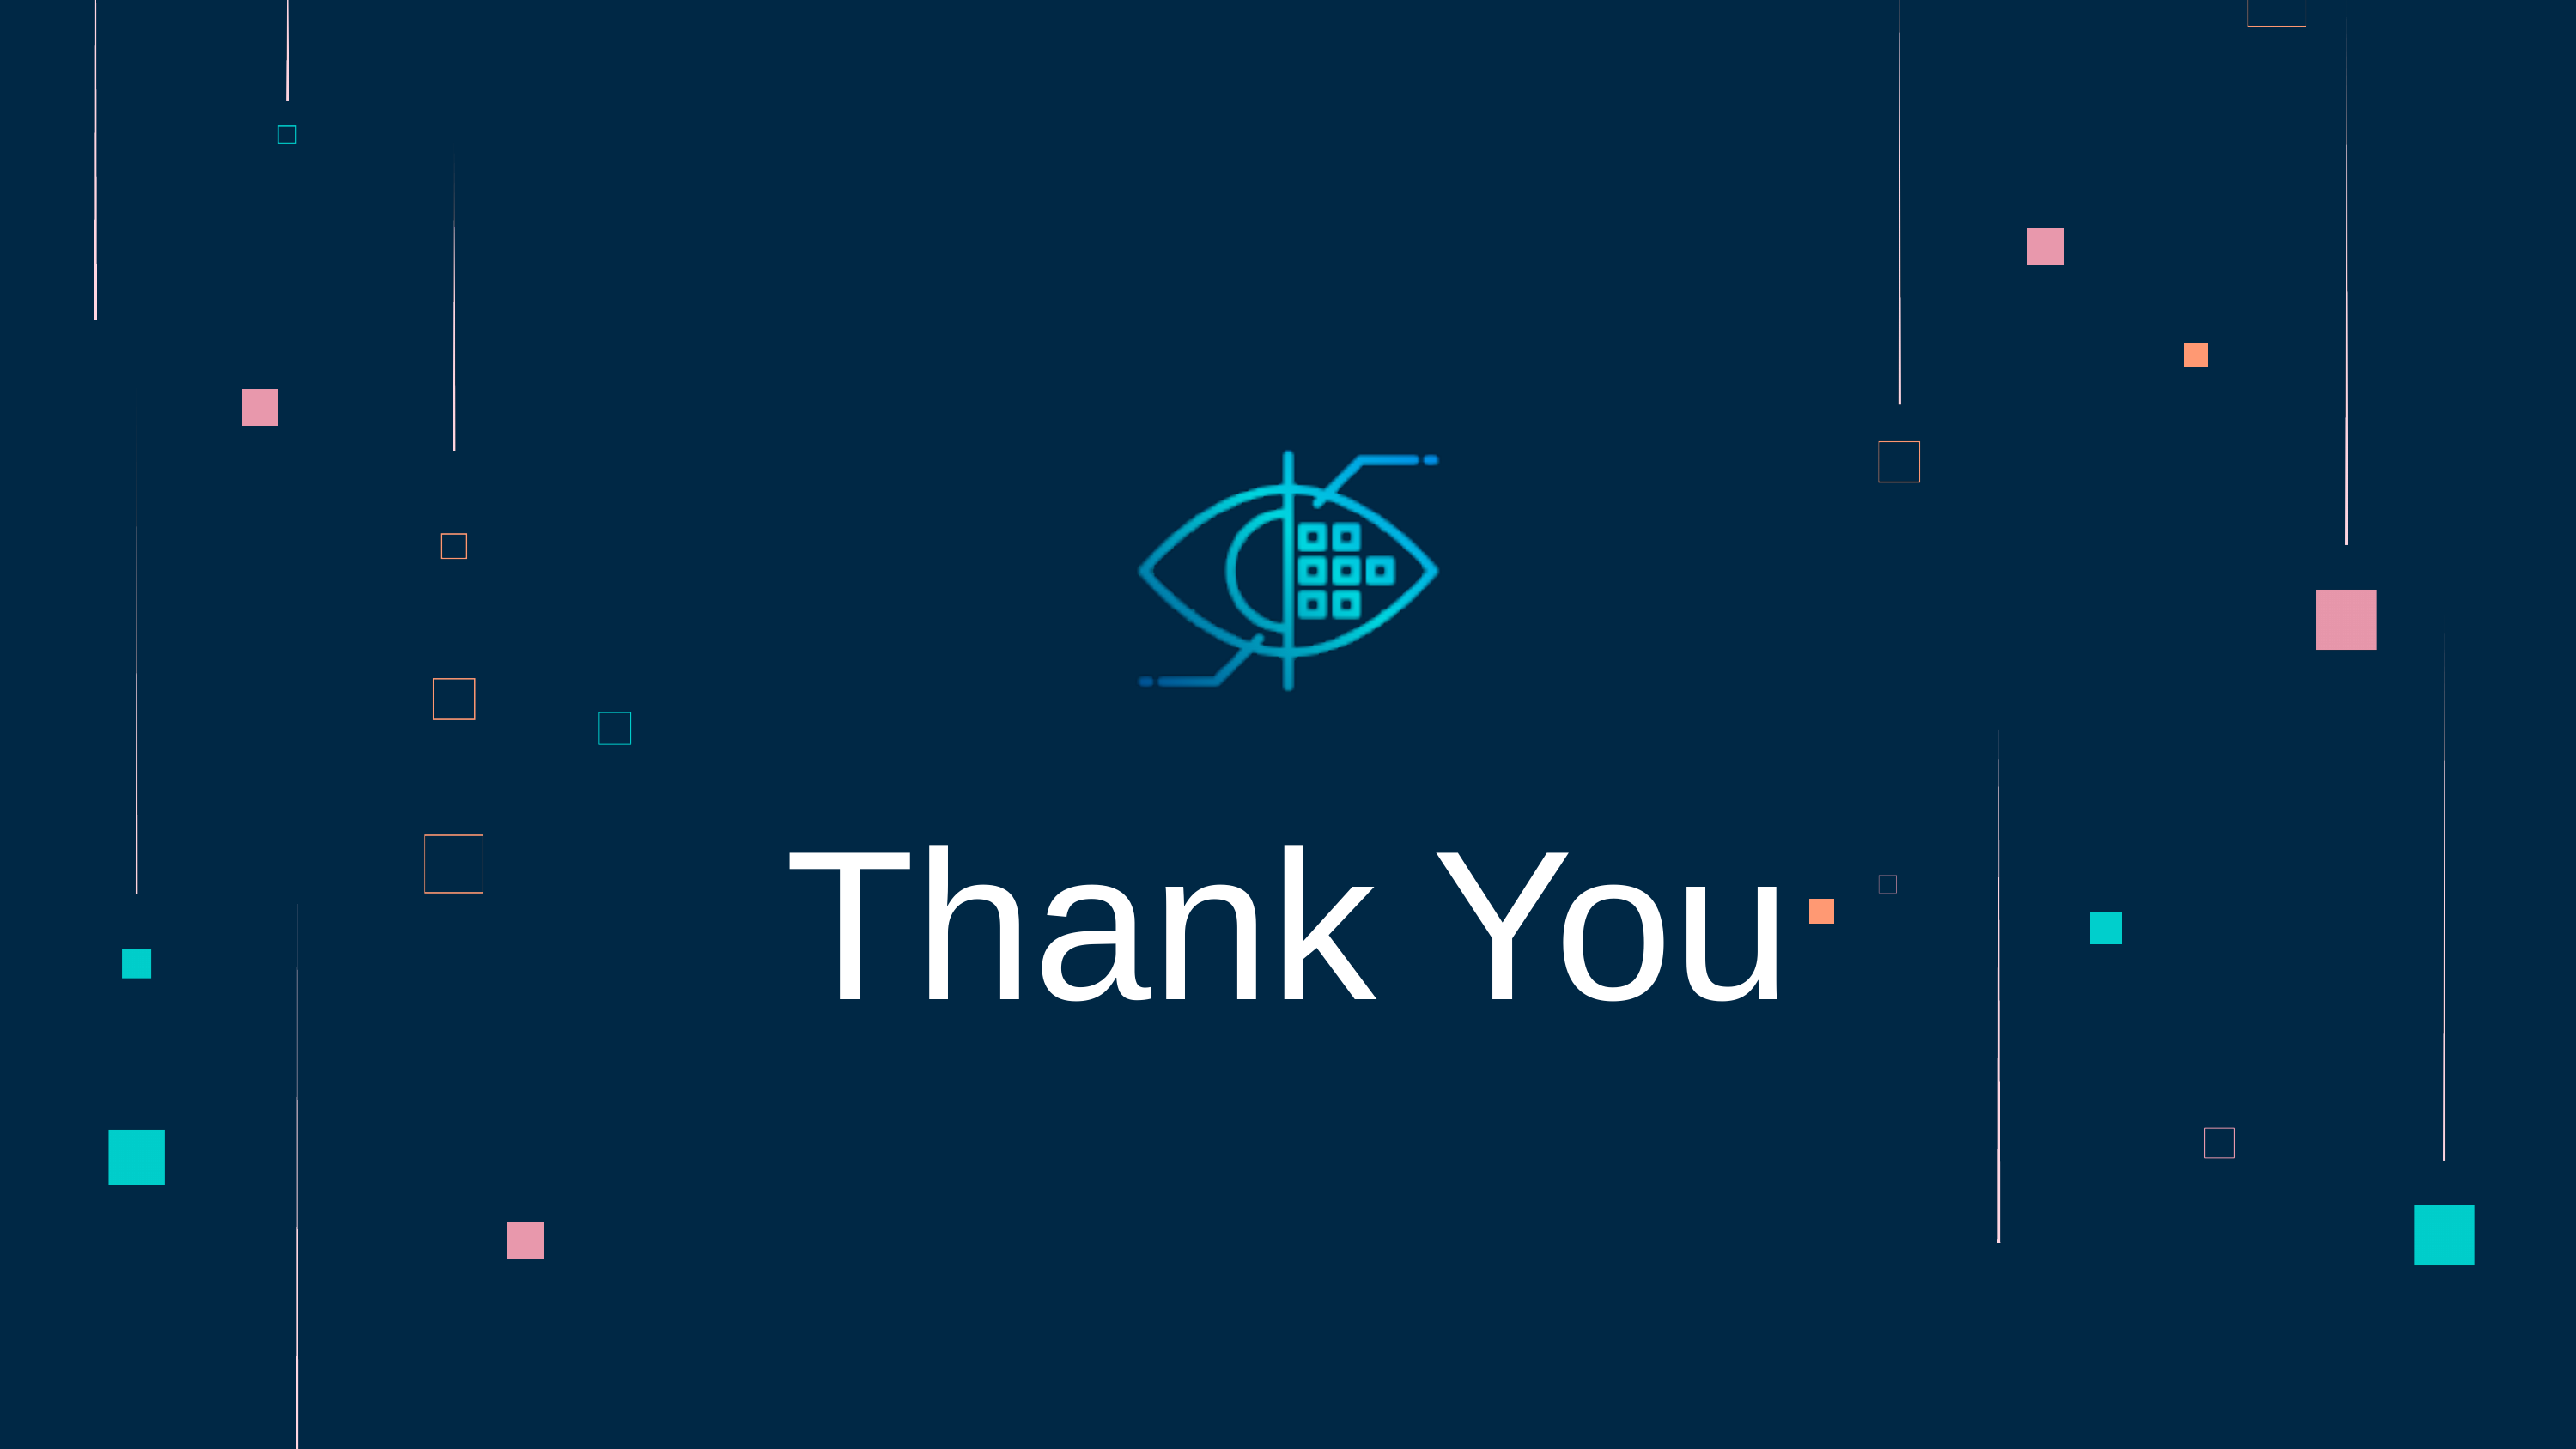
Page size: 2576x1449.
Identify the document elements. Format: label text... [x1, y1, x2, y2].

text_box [1878, 875, 1898, 894]
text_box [507, 1222, 545, 1260]
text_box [94, 0, 98, 321]
text_box Thank You [762, 787, 1815, 1043]
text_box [598, 712, 632, 745]
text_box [2203, 1127, 2236, 1159]
text_box [1133, 416, 1443, 724]
text_box [277, 0, 297, 144]
text_box [108, 388, 165, 1186]
text_box [2414, 615, 2475, 1266]
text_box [1809, 899, 1835, 925]
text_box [1996, 729, 2001, 1244]
text_box [1878, 0, 1921, 484]
text_box [424, 142, 484, 894]
text_box [2247, 0, 2307, 29]
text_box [2089, 912, 2123, 945]
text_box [241, 388, 279, 427]
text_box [2026, 227, 2065, 265]
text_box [2183, 343, 2208, 368]
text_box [295, 903, 299, 1449]
text_box [2316, 0, 2377, 651]
